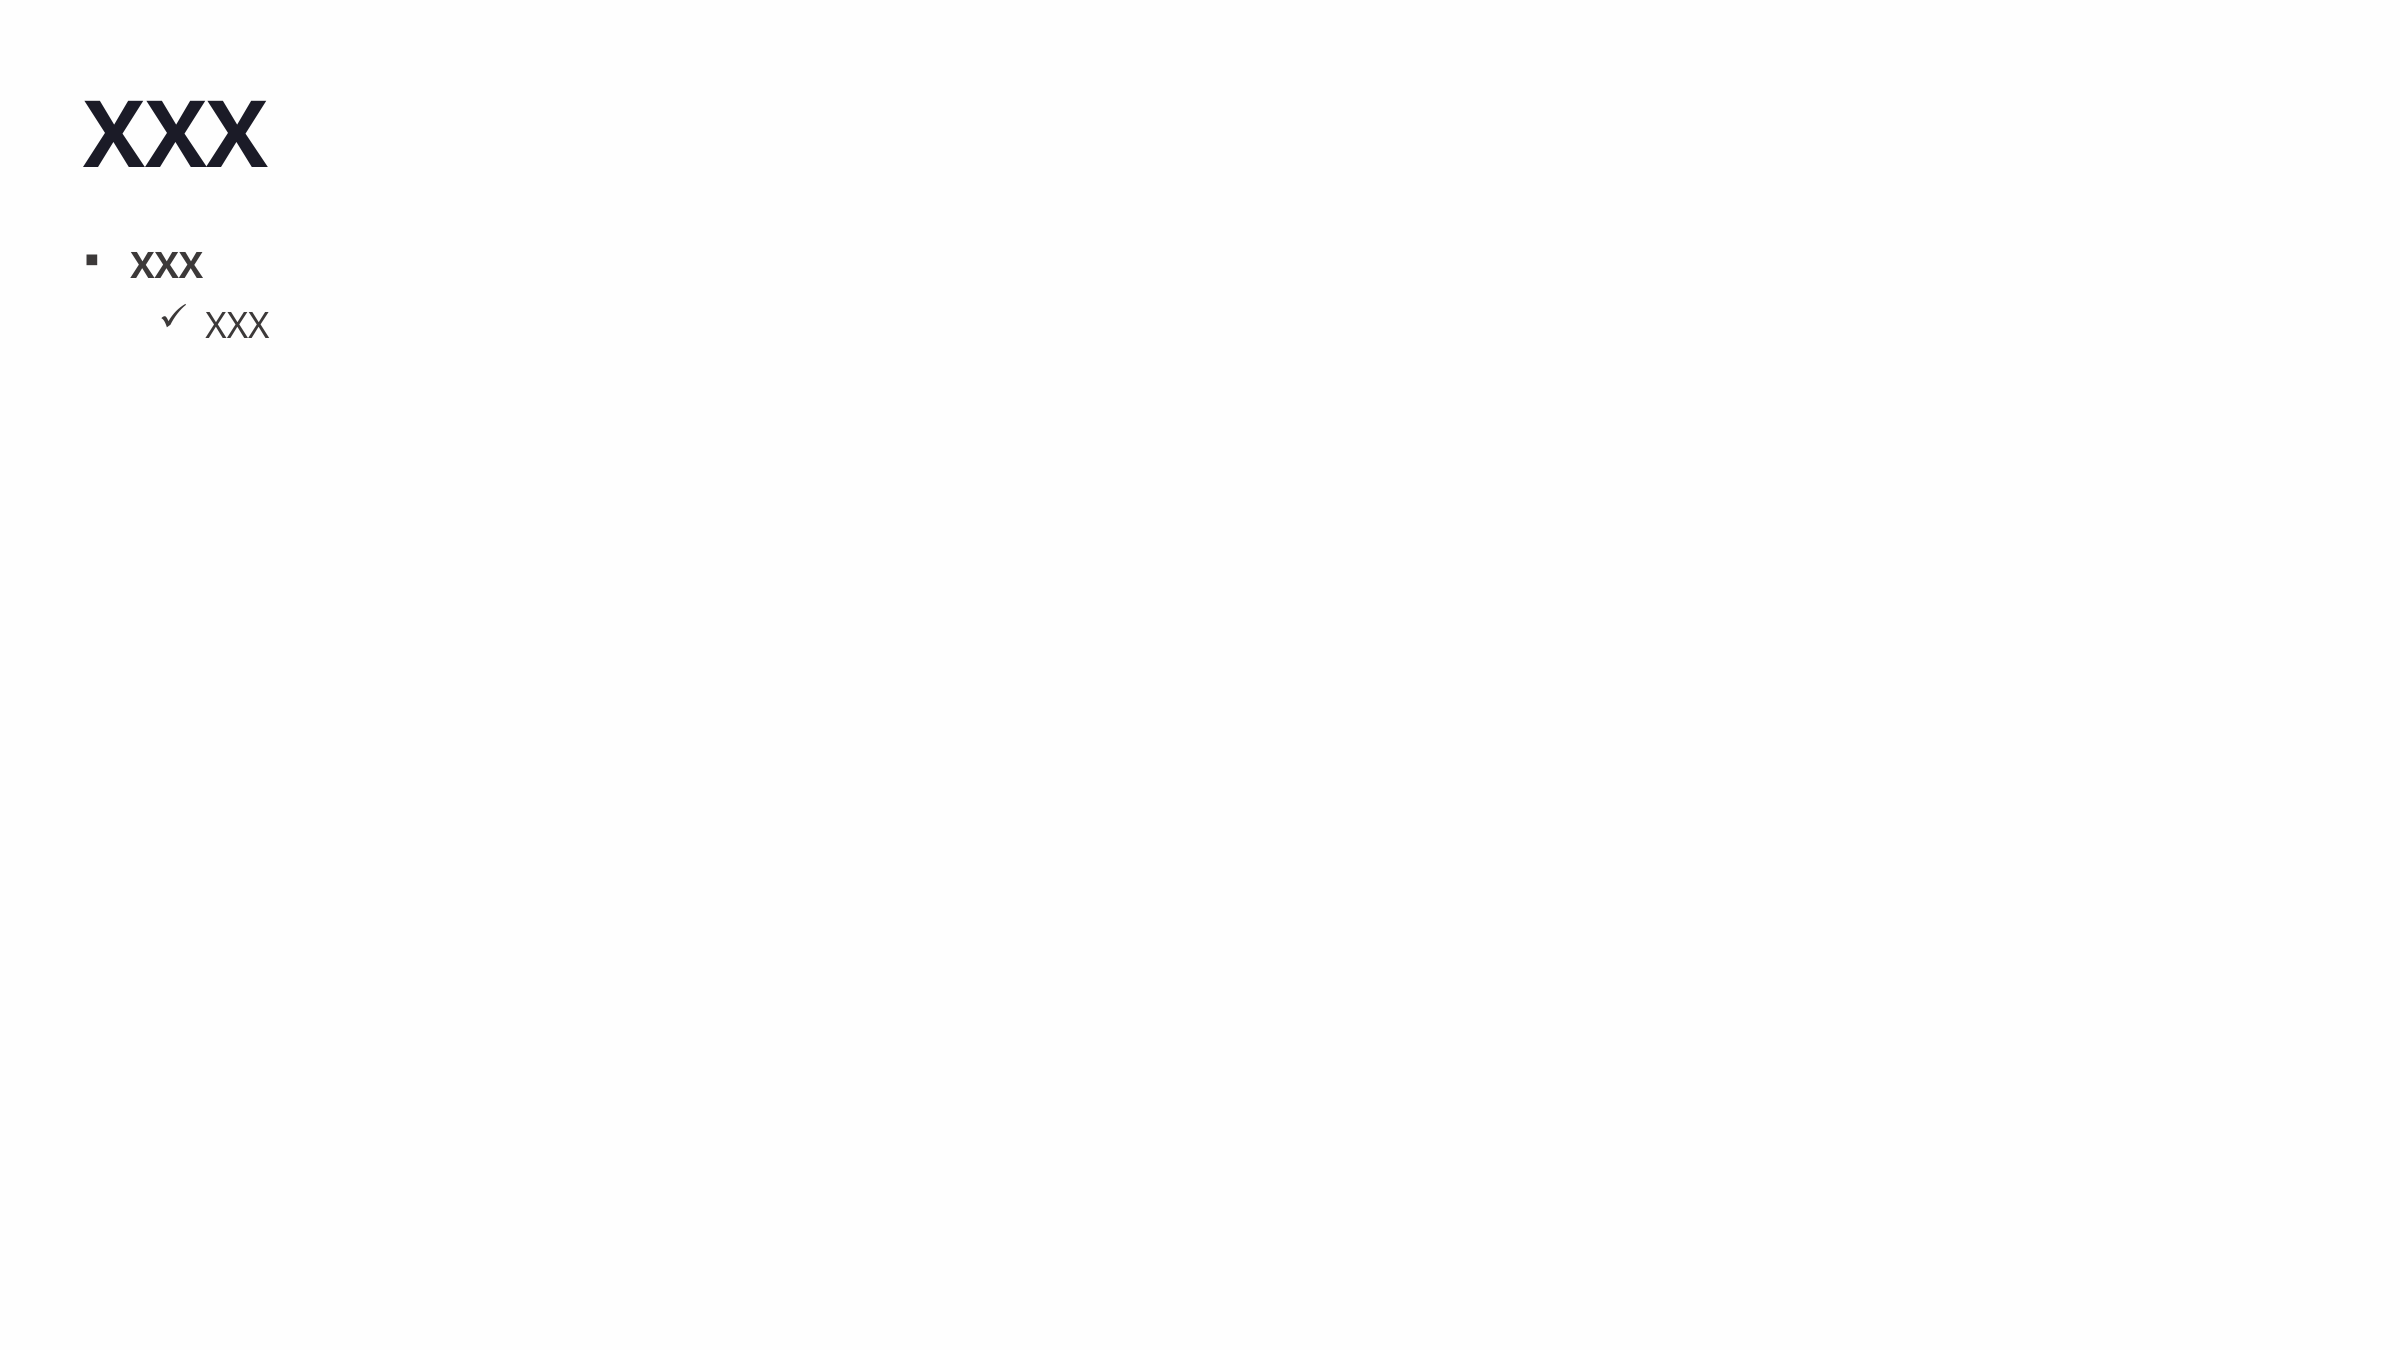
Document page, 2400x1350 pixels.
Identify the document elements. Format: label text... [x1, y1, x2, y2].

text_box XXX XXX [83, 226, 1107, 405]
text_box XXX [83, 70, 2315, 187]
